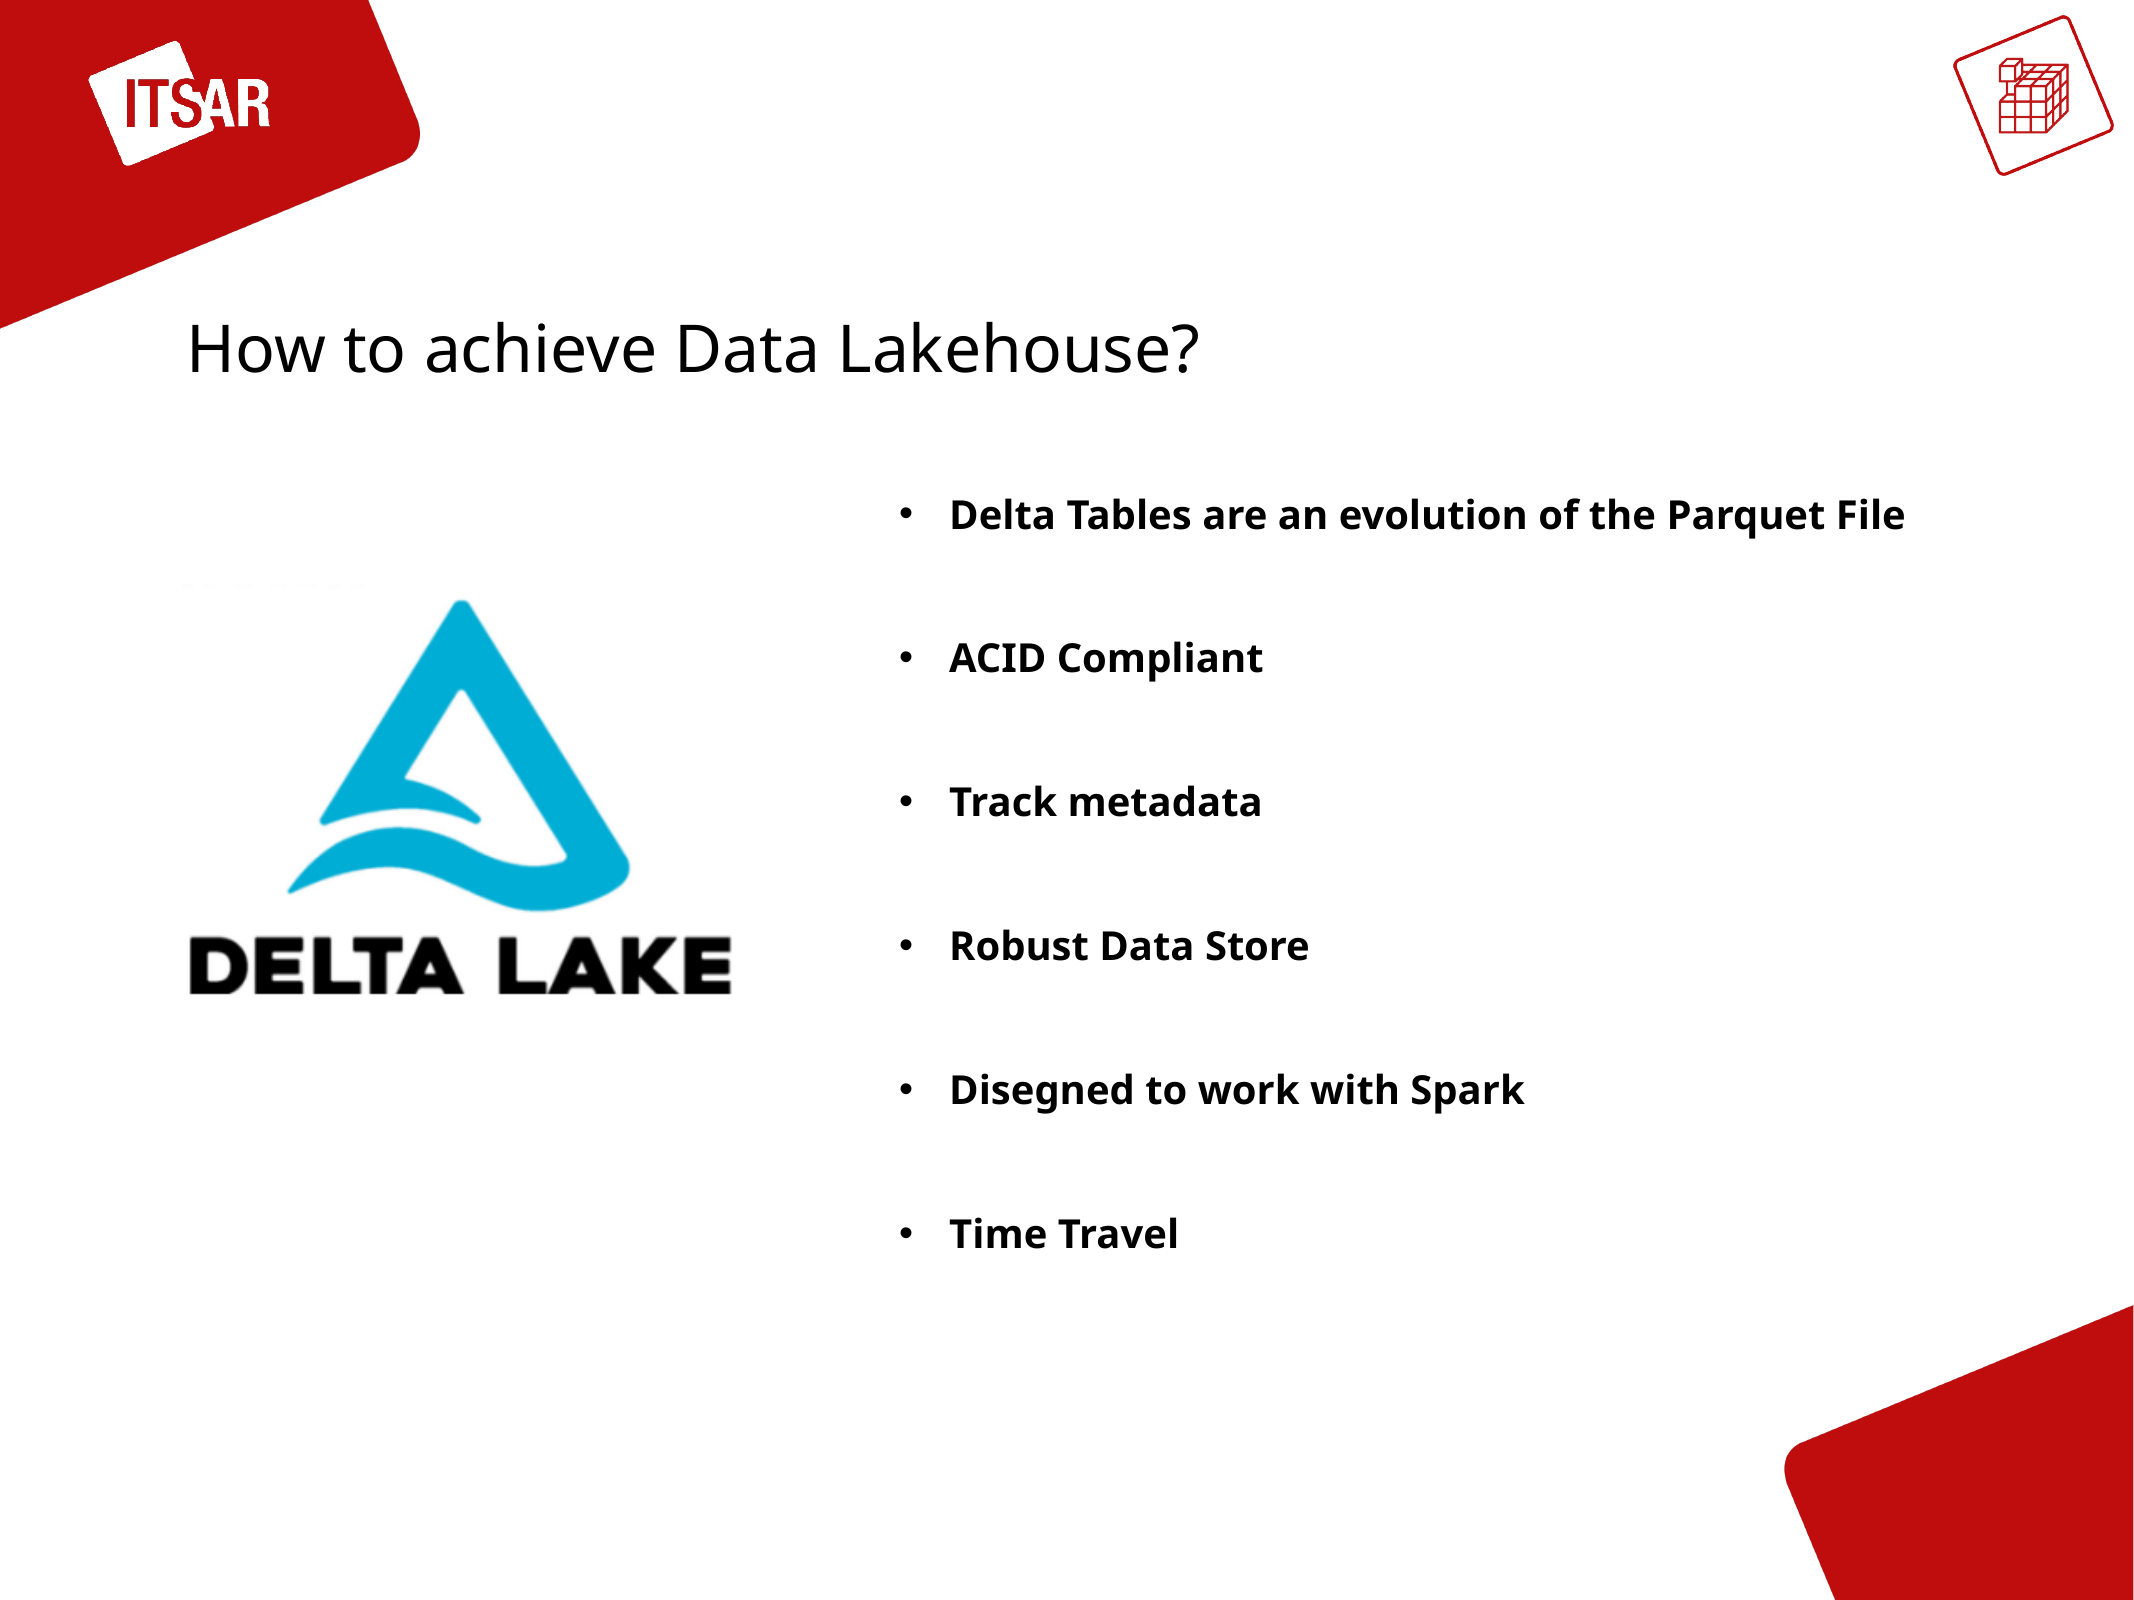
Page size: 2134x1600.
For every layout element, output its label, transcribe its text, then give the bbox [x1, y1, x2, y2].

picture [157, 584, 772, 1016]
title How to achieve Data Lakehouse? [171, 307, 2134, 394]
picture [1777, 1230, 2134, 1600]
picture [1953, 15, 2114, 176]
text_box Delta Tables are an evolution of the Parquet File ACID Compliant Track metadata Robust Data Store Disegned to work with Spark Time Travel [884, 457, 2094, 1264]
picture [0, 0, 427, 370]
